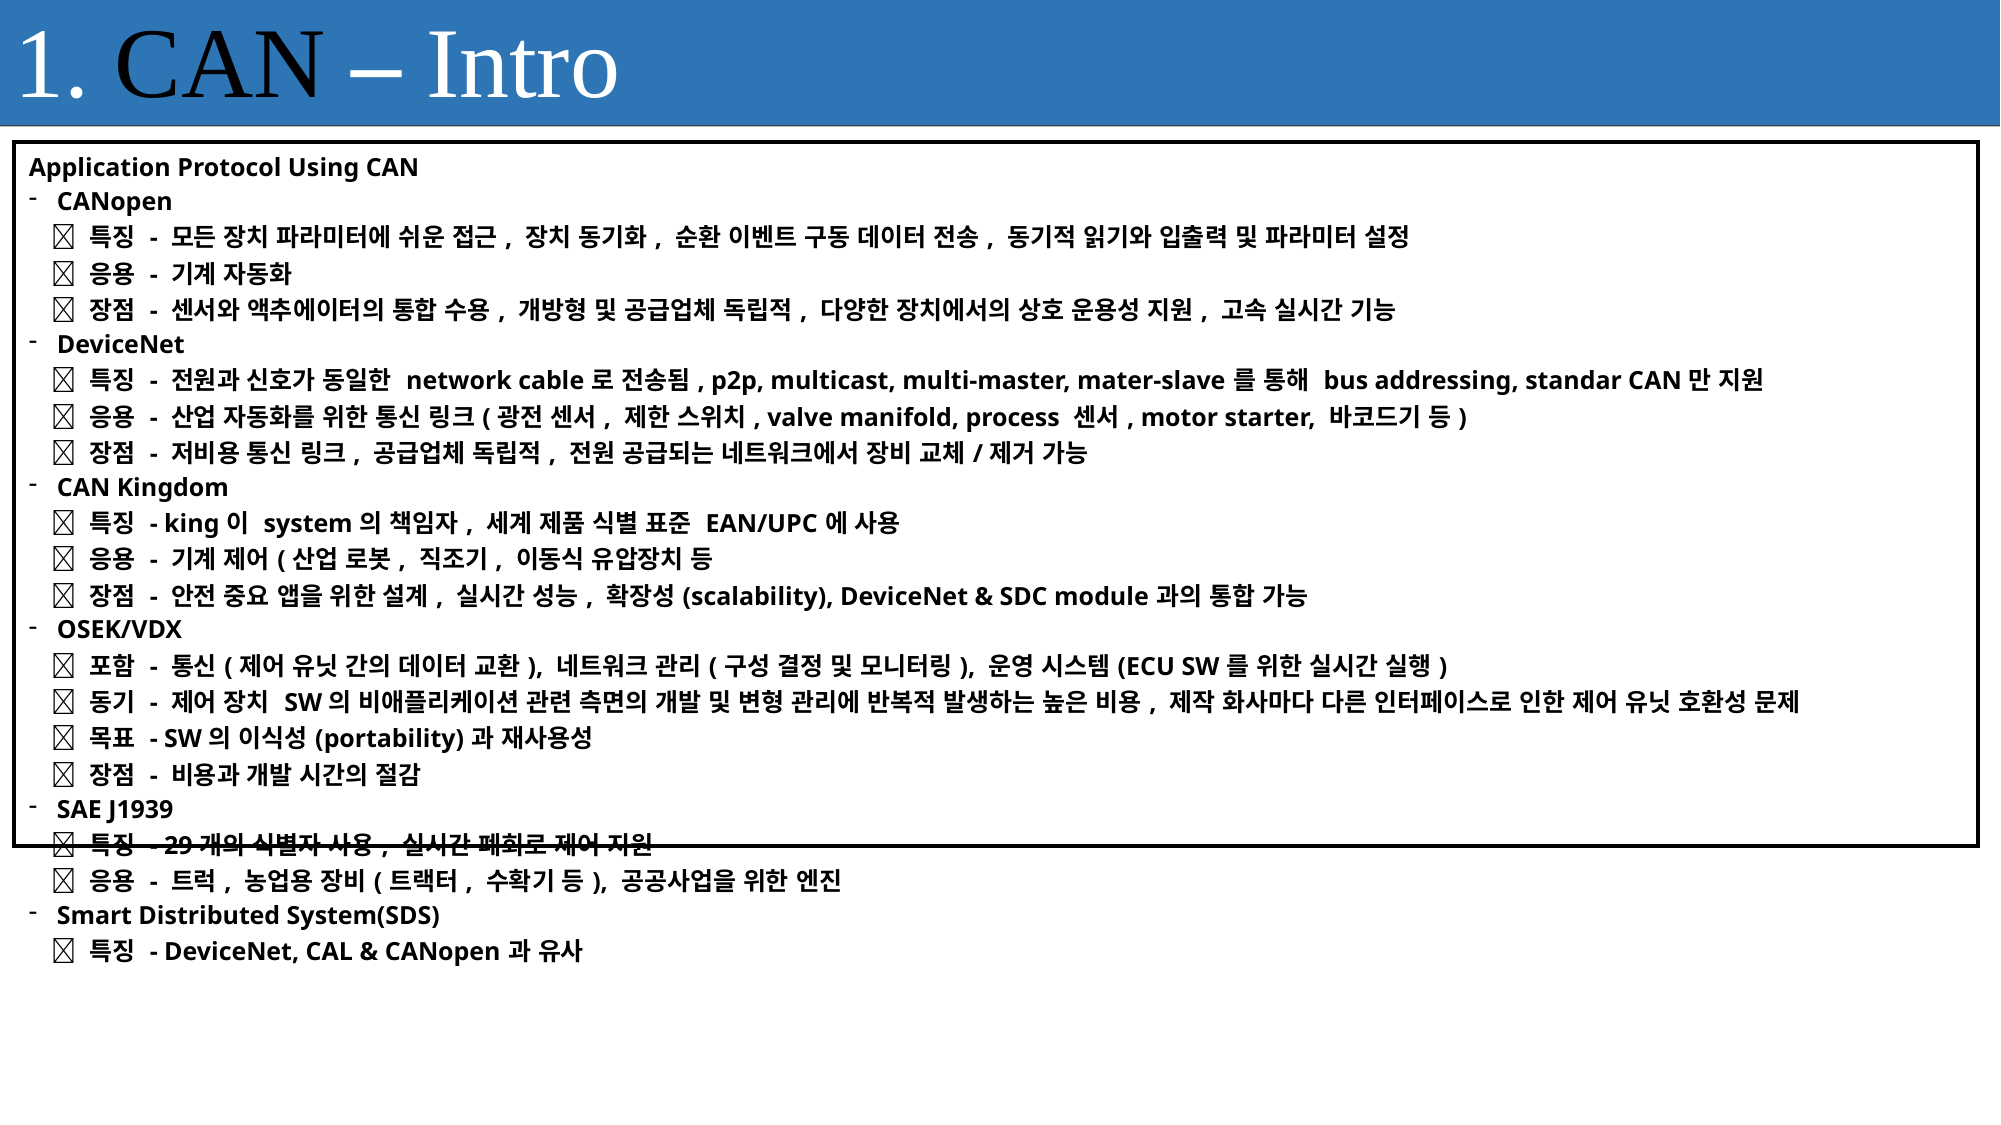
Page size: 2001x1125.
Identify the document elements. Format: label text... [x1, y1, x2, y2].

text_box 1. CAN – Intro [0, 0, 2000, 126]
table_header Application Protocol Using CAN CANopen  특징 - 모든 장치 파라미터에 쉬운 접근, 장치 동기화, 순환 이벤트 구동 데이터 전송, 동기적 읽기와 입출력 및 파라미터 설정  응용 - 기계 자동화  장점 - 센서와 액추에이터의 통합 수용, 개방형 및 공급업체 독립적, 다양한 장치에서의 상호 운용성 지원, 고속 실시간 기능 DeviceNet  특징 - 전원과 신호가 동일한 network cable로 전송됨, p2p, multicast, multi-master, mater-slave를 통해 bus addressing, standar CAN만 지원  응용 - 산업 자동화를 위한 통신 링크(광전 센서, 제한 스위치, valve manifold, process 센서, motor starter, 바코드기 등)  장점 - 저비용 통신 링크, 공급업체 독립적, 전원 공급되는 네트워크에서 장비 교체/제거 가능 CAN Kingdom  특징 - king이 system의 책임자, 세계 제품 식별 표준 EAN/UPC에 사용  응용 - 기계 제어(산업 로봇, 직조기, 이동식 유압장치 등  장점 - 안전 중요 앱을 위한 설계, 실시간 성능, 확장성(scalability), DeviceNet & SDC module과의 통합 가능 OSEK/VDX  포함 - 통신(제어 유닛 간의 데이터 교환), 네트워크 관리(구성 결정 및 모니터링), 운영 시스템(ECU SW를 위한 실시간 실행)  동기 - 제어 장치 SW의 비애플리케이션 관련 측면의 개발 및 변형 관리에 반복적 발생하는 높은 비용, 제작 화사마다 다른 인터페이스로 인한 제어 유닛 호환성 문제  목표 - SW의 이식성(portability)과 재사용성  장점 - 비용과 개발 시간의 절감 SAE J1939  특징 - 29개의 식별자 사용, 실시간 폐회로 제어 지원  응용 - 트럭, 농업용 장비(트랙터, 수확기 등), 공공사업을 위한 엔진 Smart Distributed System(SDS)  특징 - DeviceNet, CAL & CANopen과 유사 [16, 144, 1976, 844]
